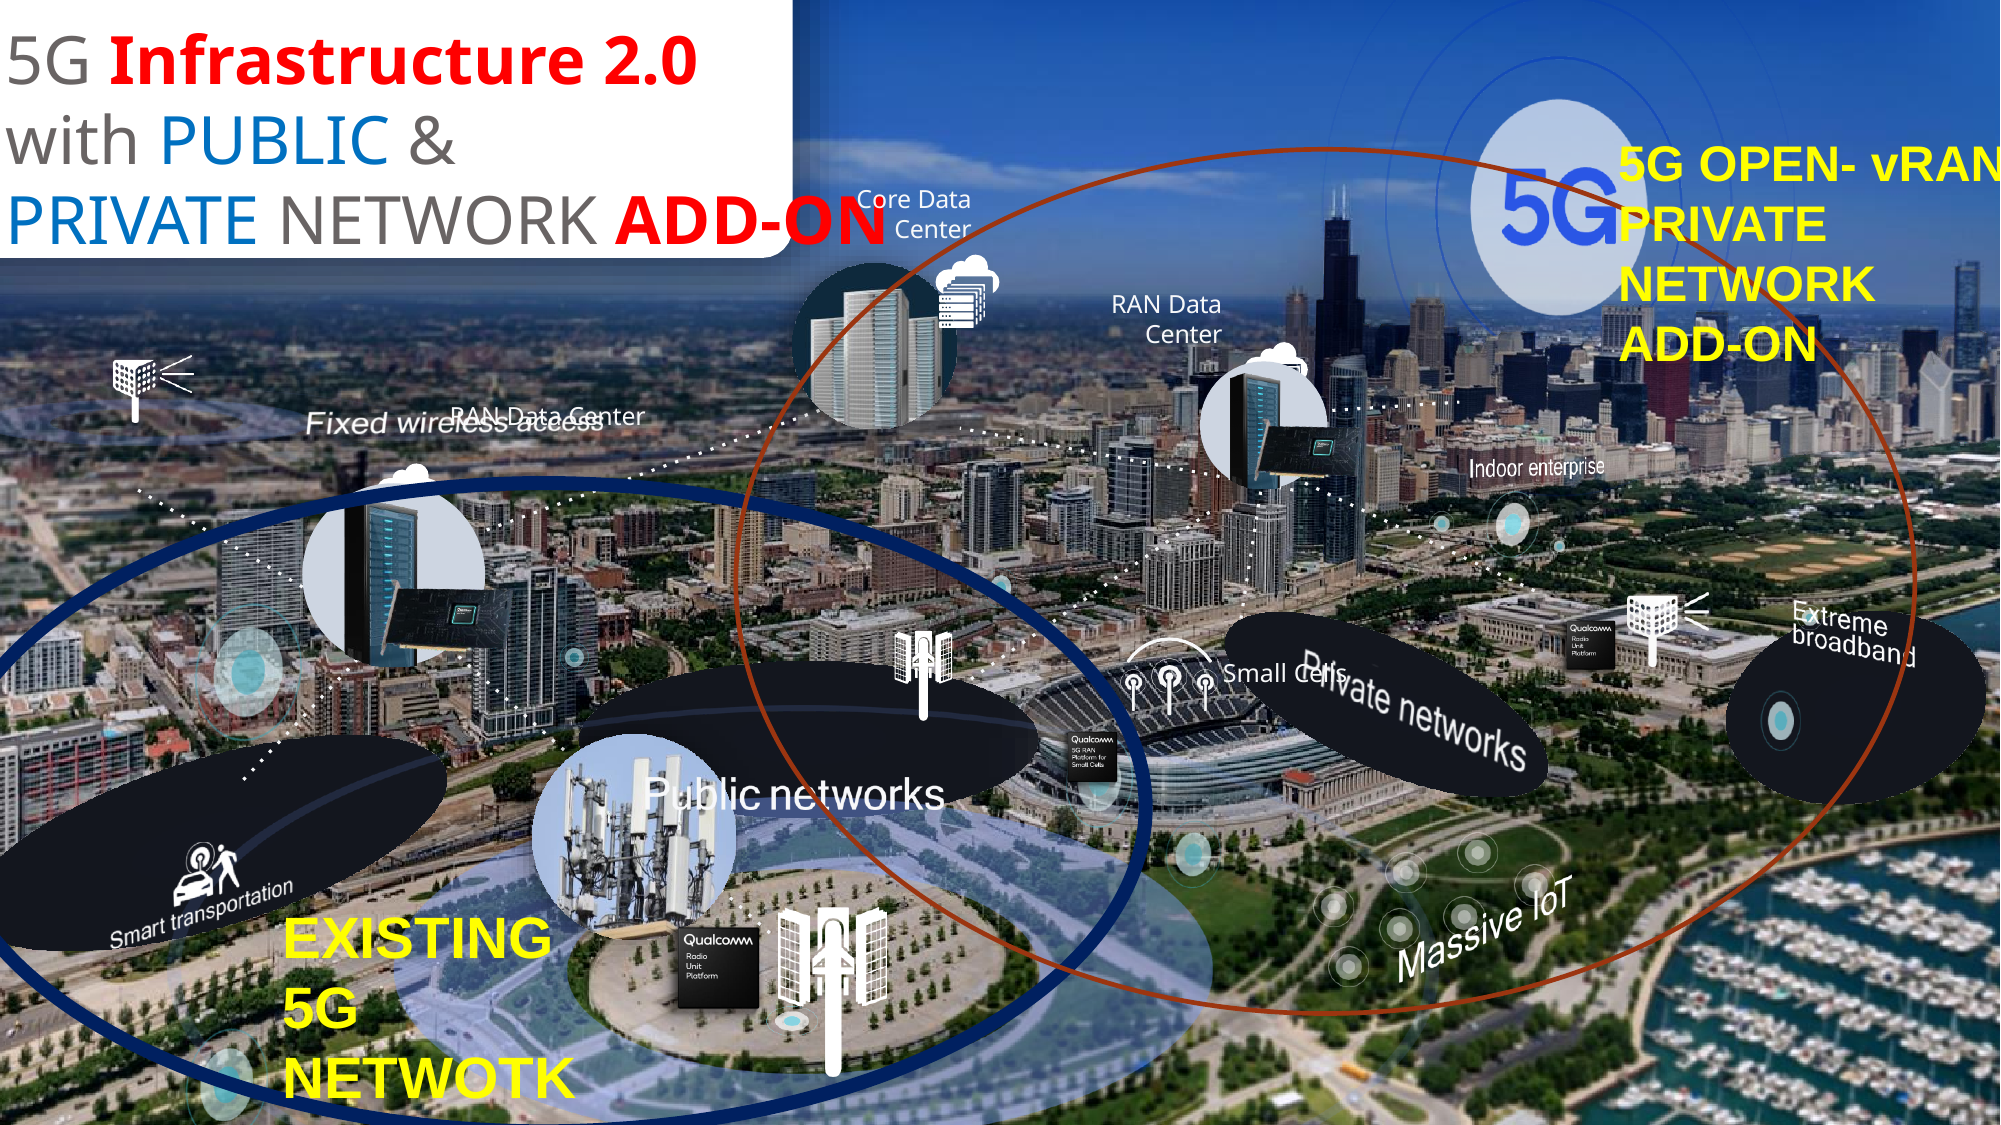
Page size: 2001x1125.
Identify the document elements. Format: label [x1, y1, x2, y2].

text_box [0, 0, 2000, 1125]
text_box [748, 225, 1000, 282]
text_box [301, 482, 1916, 716]
text_box [352, 284, 1391, 687]
text_box [107, 341, 1987, 1125]
